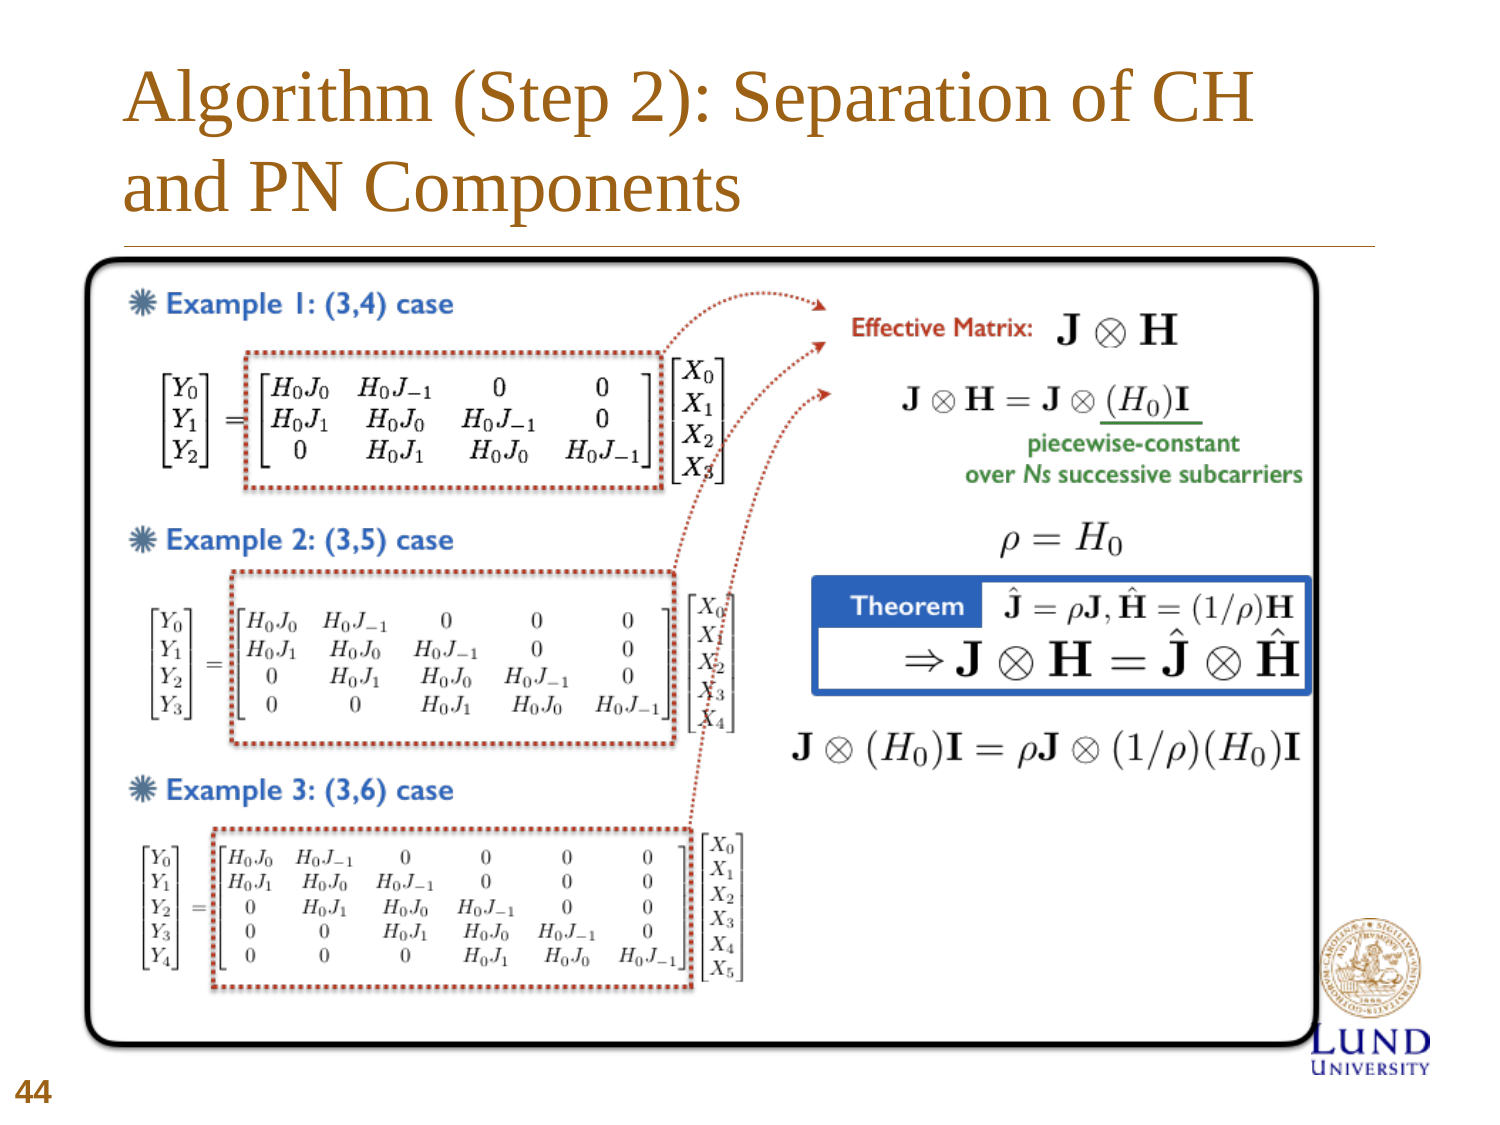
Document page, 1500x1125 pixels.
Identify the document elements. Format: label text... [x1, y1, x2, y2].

title Algorithm (Step 2): Separation of CH and PN Components [106, 46, 1375, 235]
picture [78, 254, 1430, 1075]
